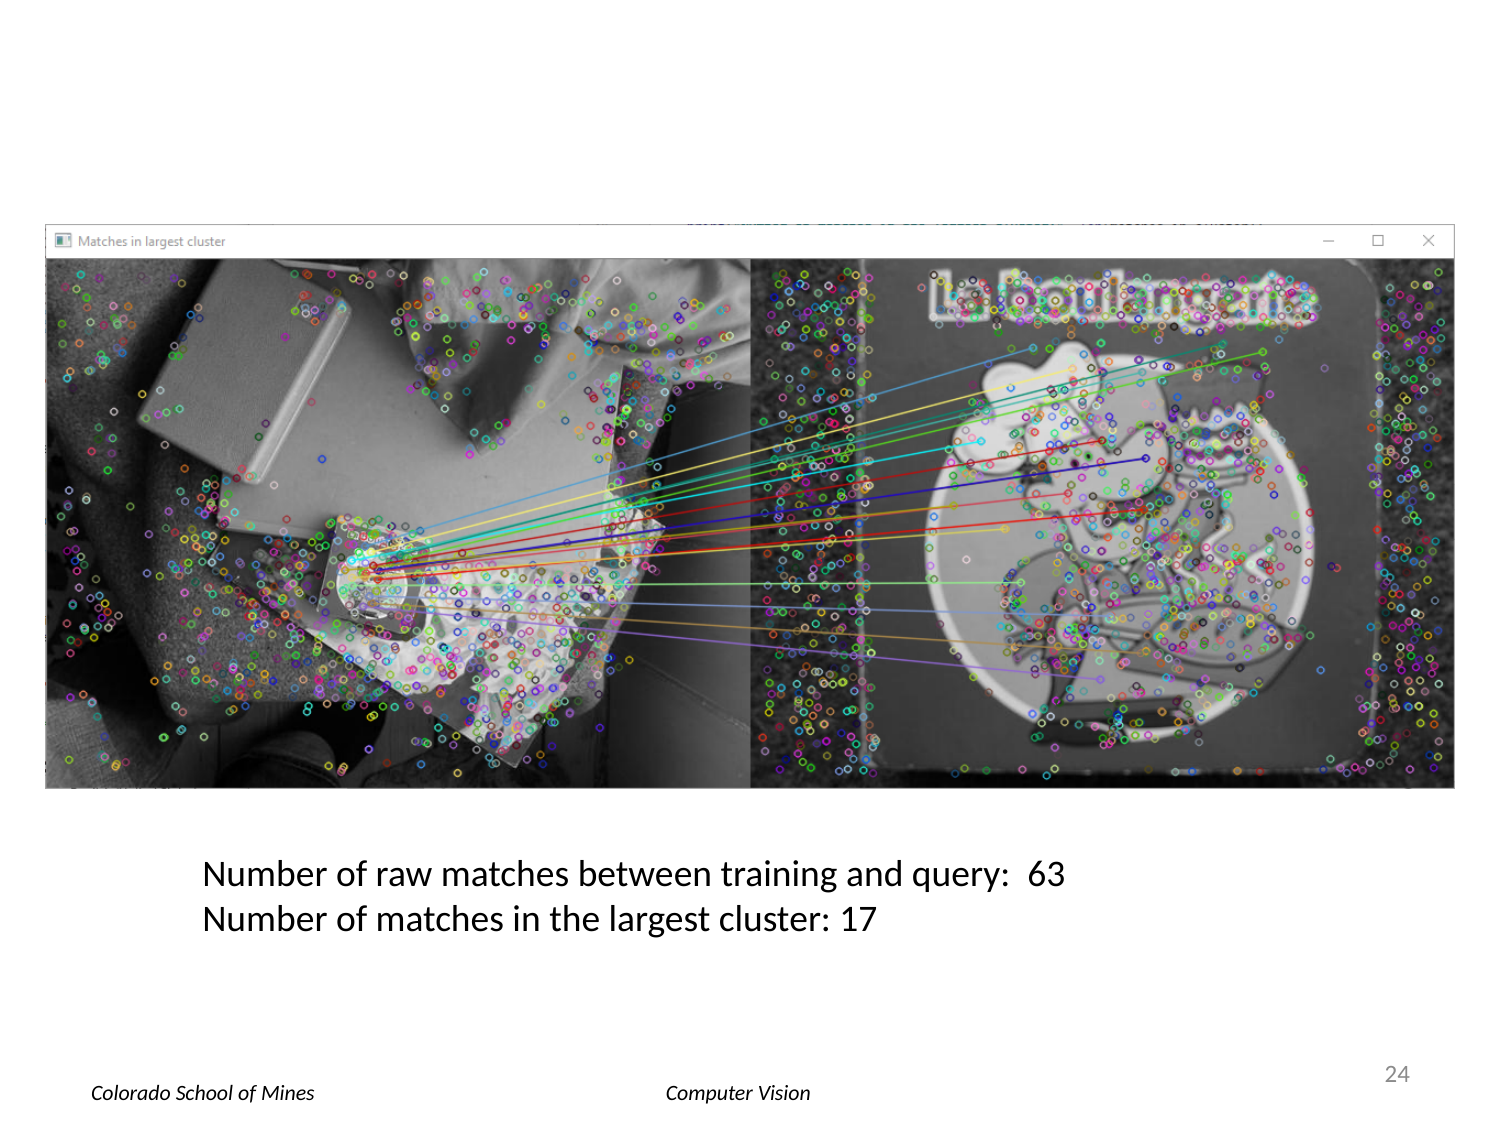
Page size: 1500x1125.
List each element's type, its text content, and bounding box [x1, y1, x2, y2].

text_box Number of raw matches between training and query: 63 Number of matches in the largest cluster: 17 [187, 841, 1400, 947]
slide_number 24 [1074, 1042, 1425, 1103]
picture [44, 224, 1456, 789]
